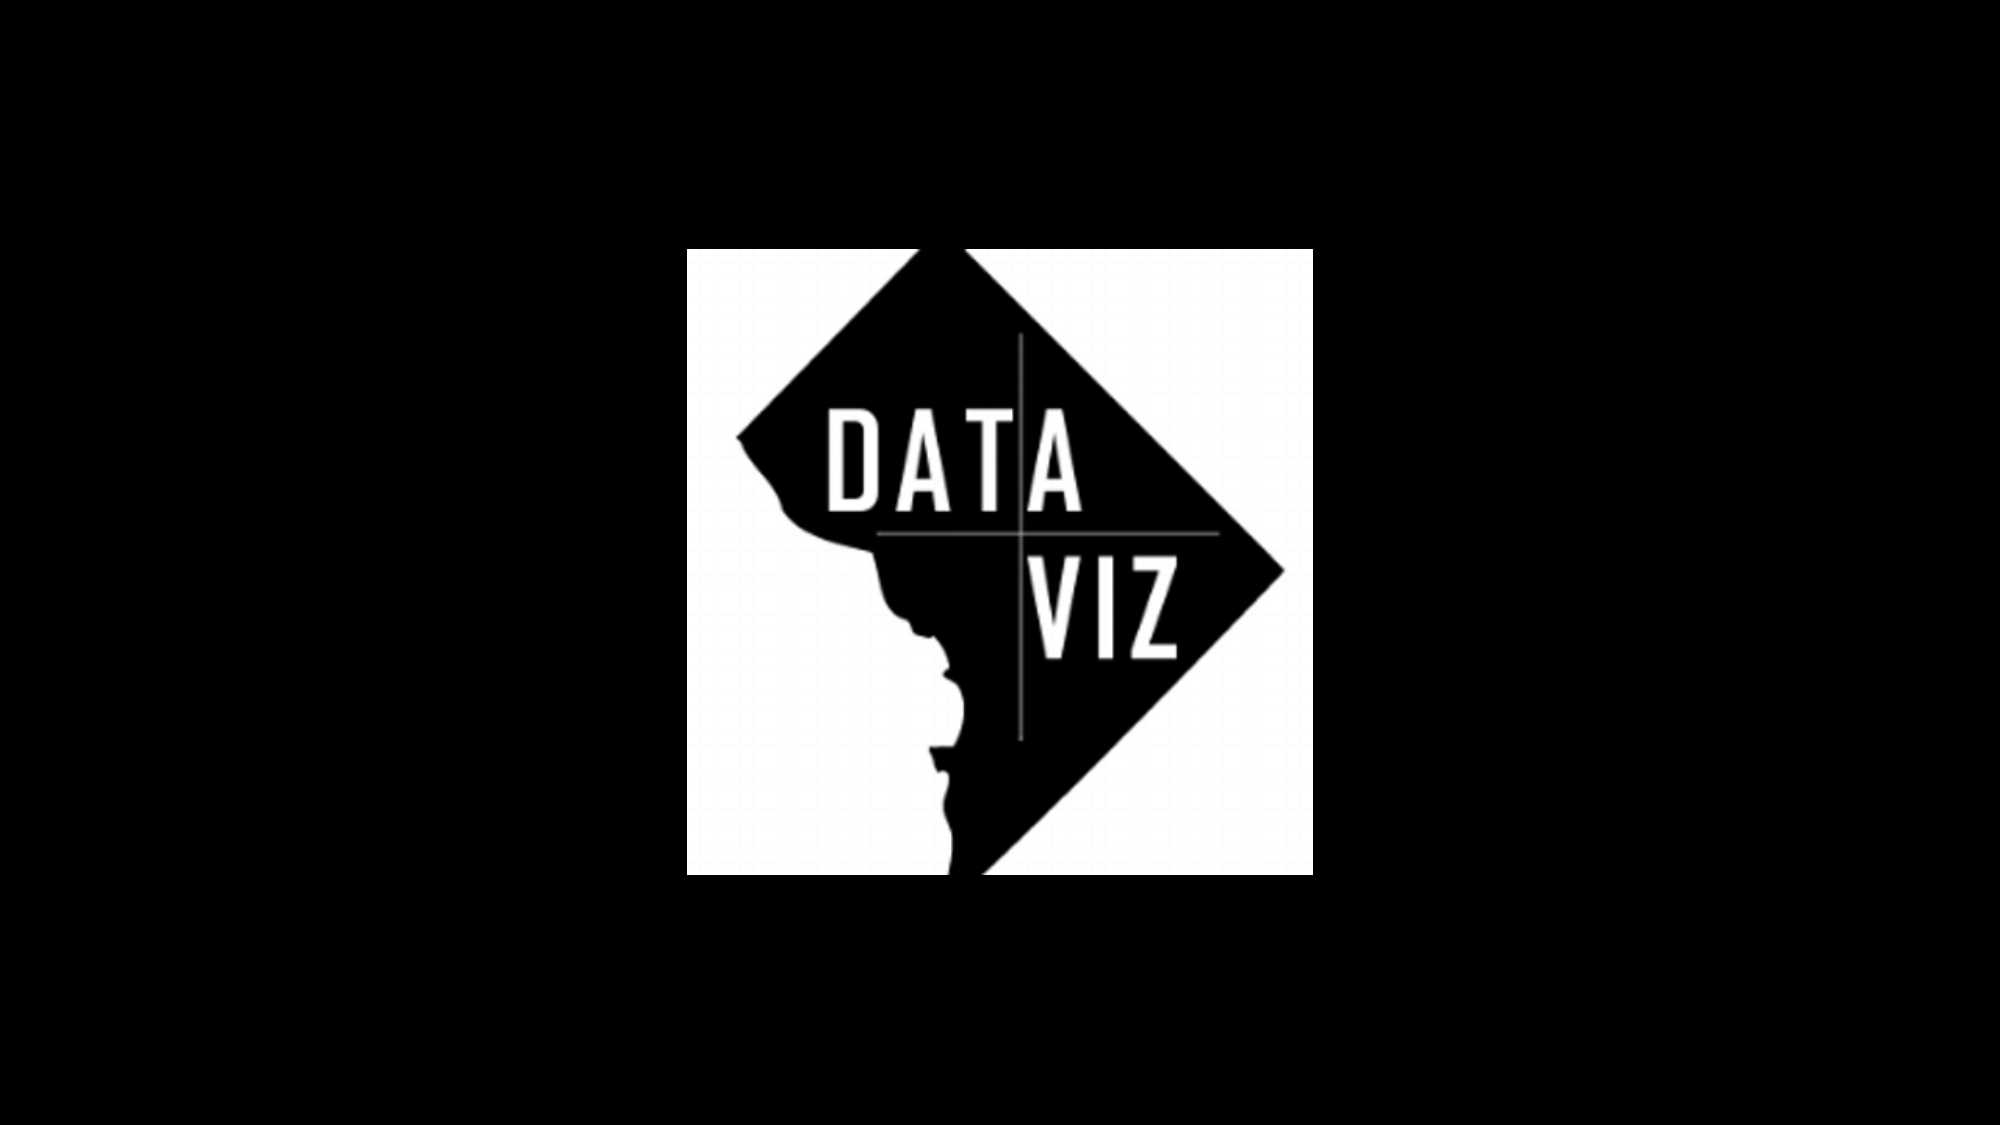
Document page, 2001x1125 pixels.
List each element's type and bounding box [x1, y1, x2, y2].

picture [687, 249, 1313, 875]
